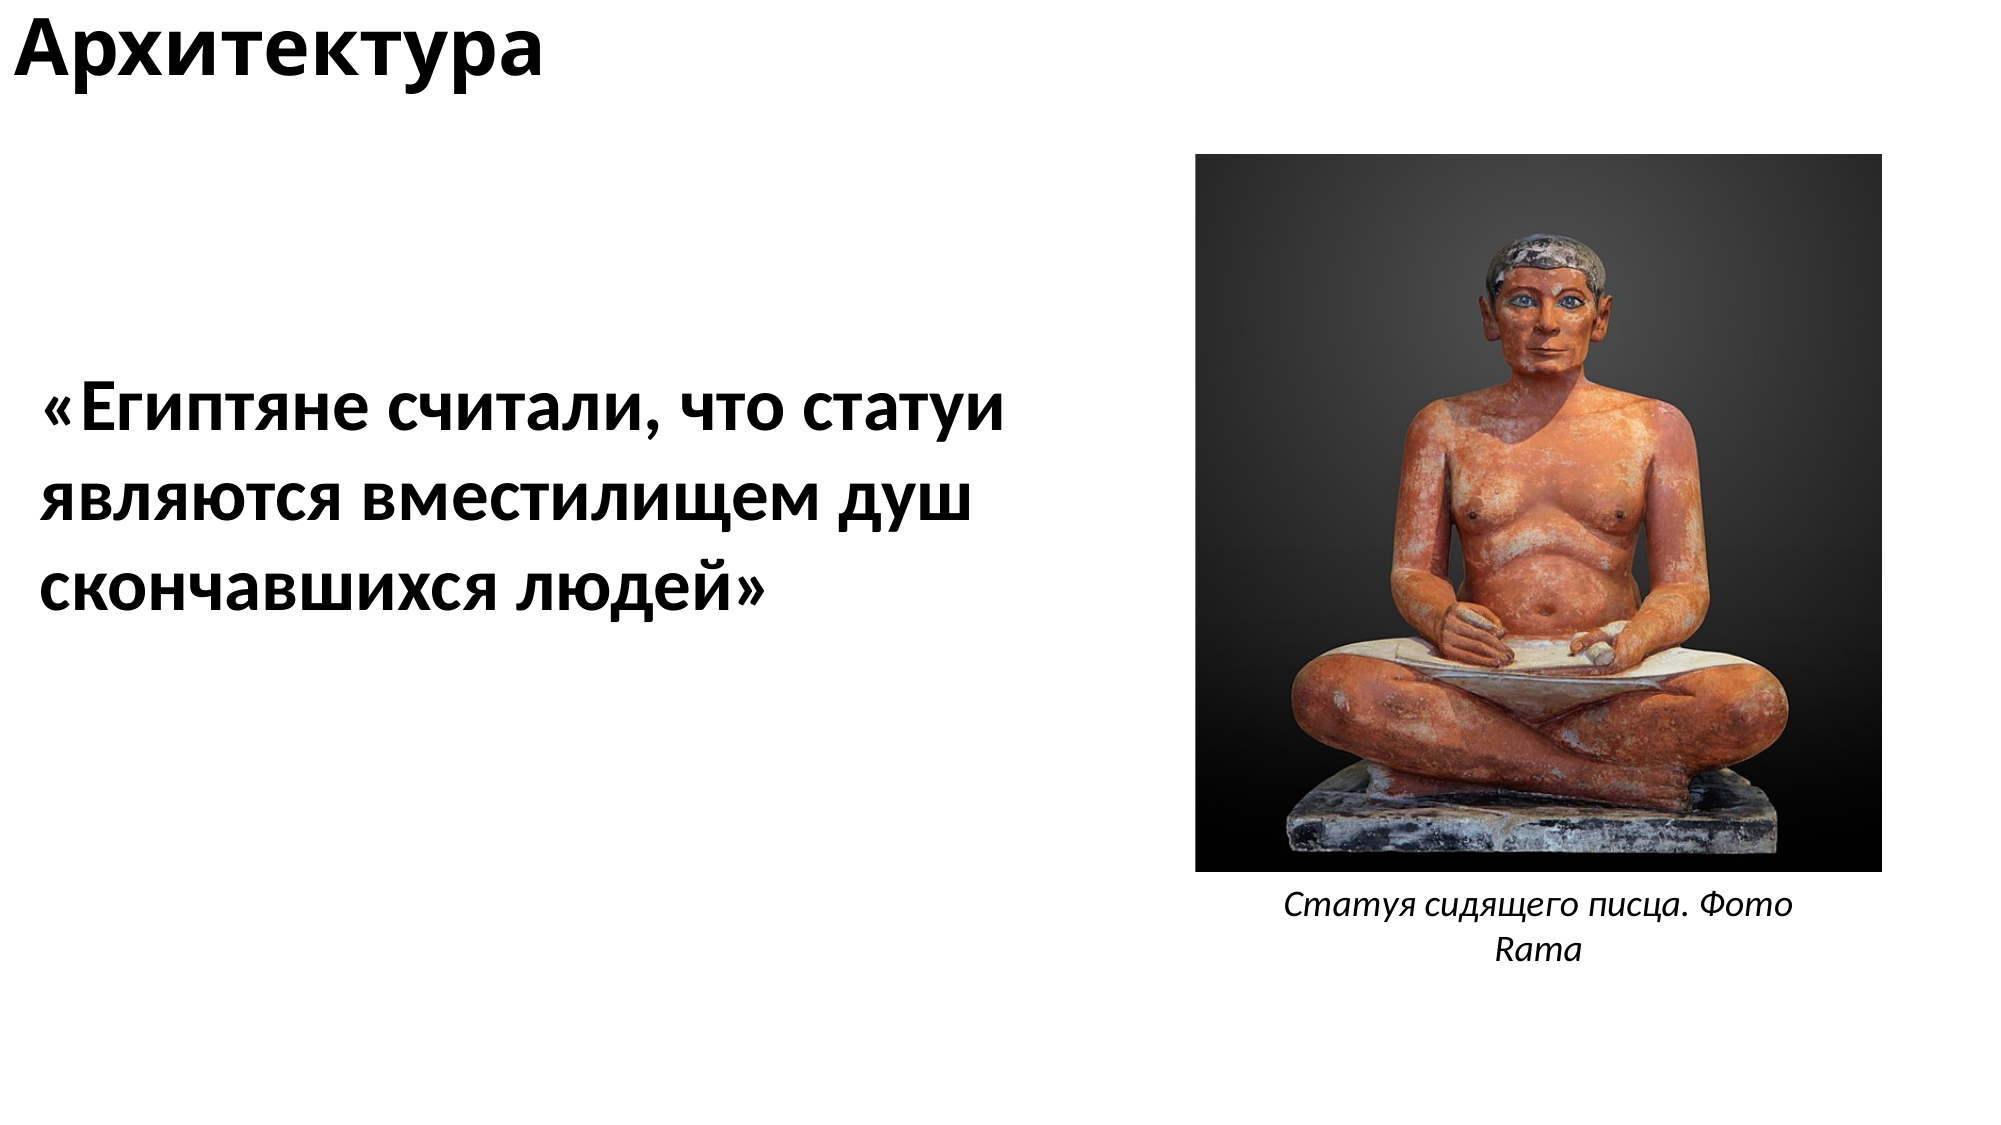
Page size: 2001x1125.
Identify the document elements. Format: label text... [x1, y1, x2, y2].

picture [1195, 154, 1882, 872]
text_box «Египтяне считали, что статуи являются вместилищем душ скончавшихся людей» [25, 348, 1195, 633]
title Архитектура [0, 0, 2000, 102]
text_box Статуя сидящего писца. Фото Rama [1225, 872, 1853, 977]
